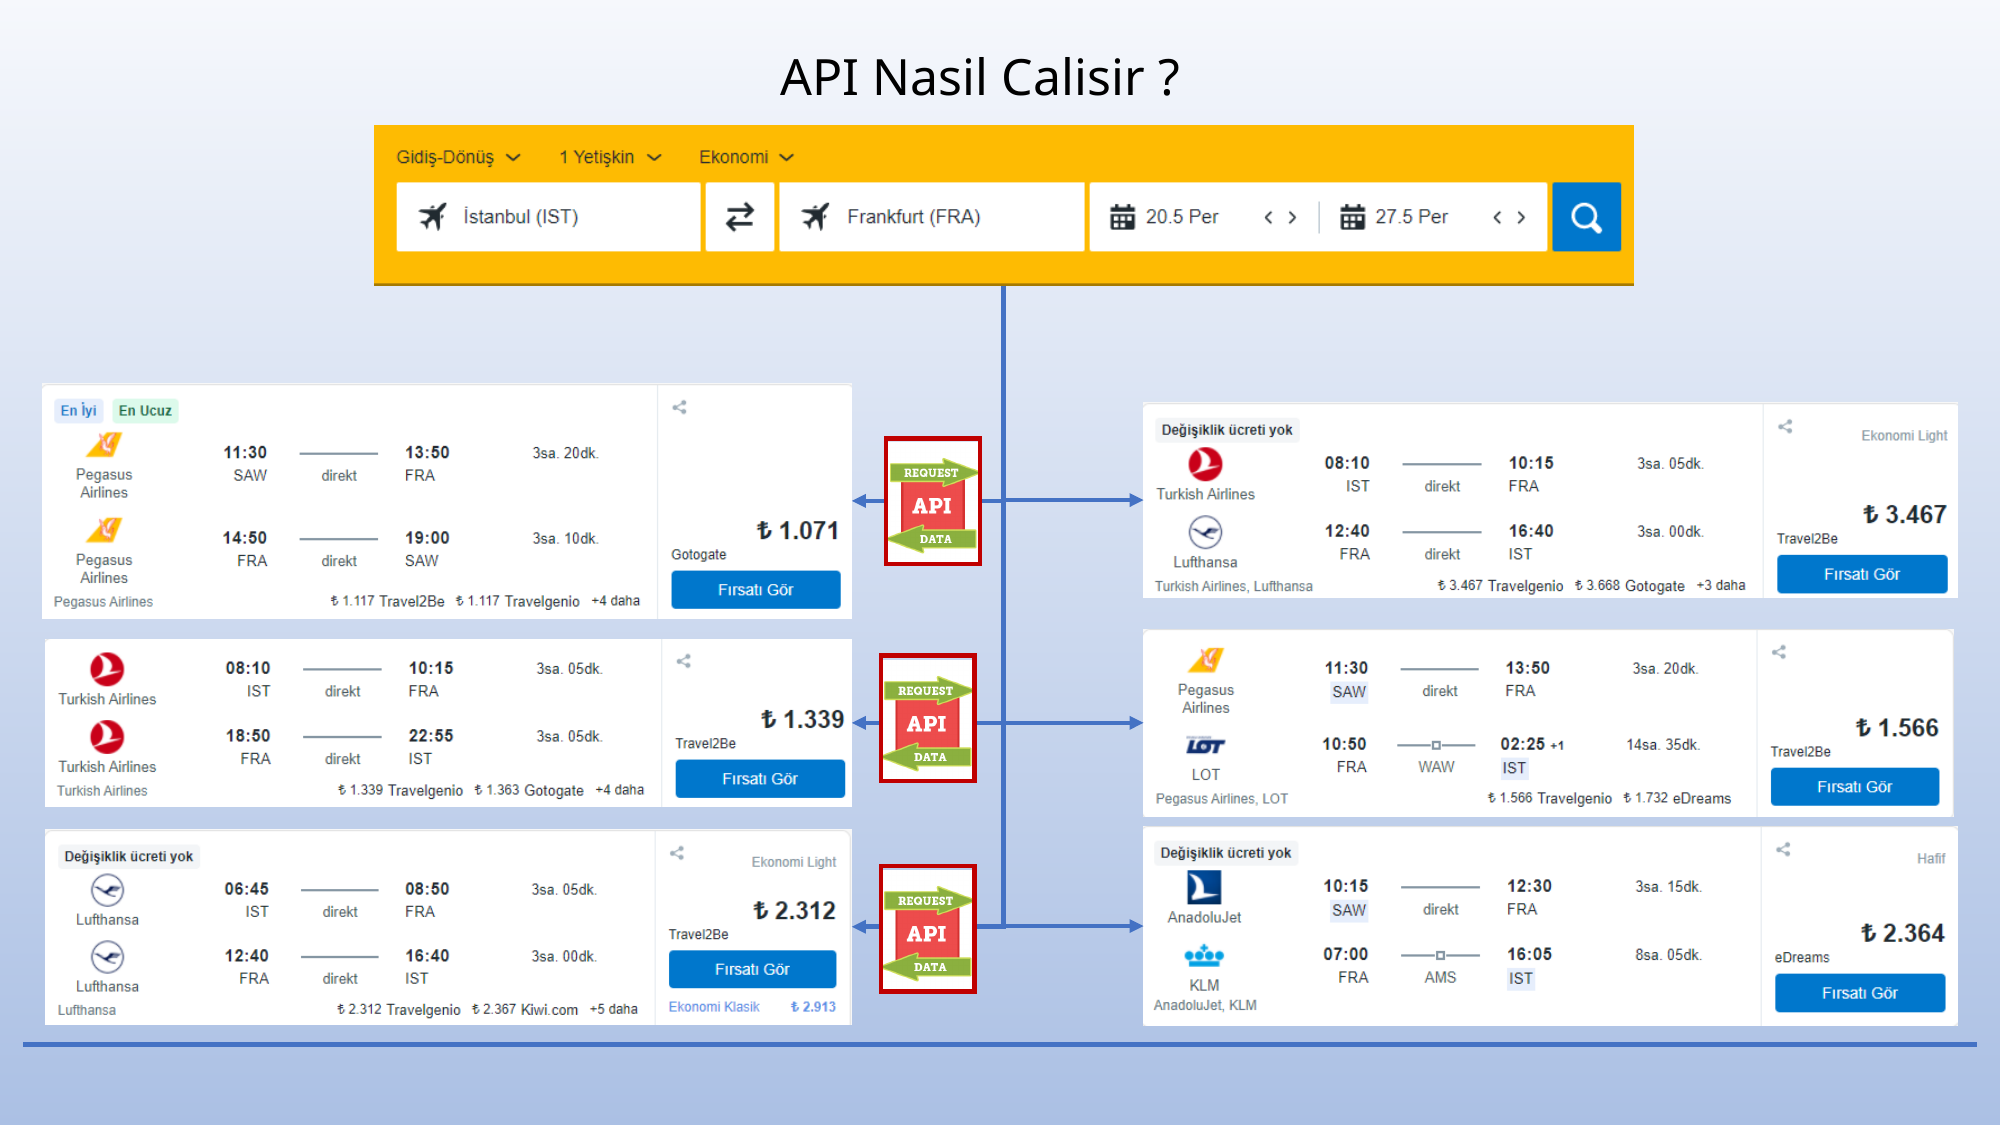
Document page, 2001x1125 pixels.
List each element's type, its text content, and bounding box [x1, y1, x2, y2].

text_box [753, 536, 1394, 676]
picture [1143, 629, 1954, 817]
picture [44, 639, 852, 807]
picture [44, 829, 852, 1025]
text_box [880, 866, 975, 870]
text_box API Nasil Calisir ? [755, 38, 1205, 113]
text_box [855, 434, 1293, 536]
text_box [607, 530, 880, 683]
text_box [975, 676, 1249, 683]
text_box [709, 428, 966, 530]
picture [886, 442, 980, 564]
picture [880, 870, 975, 992]
picture [1143, 826, 1958, 1026]
picture [880, 660, 975, 782]
picture [42, 383, 820, 619]
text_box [820, 317, 1036, 428]
picture [374, 125, 1634, 286]
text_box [966, 323, 1181, 434]
picture [1181, 402, 1958, 598]
